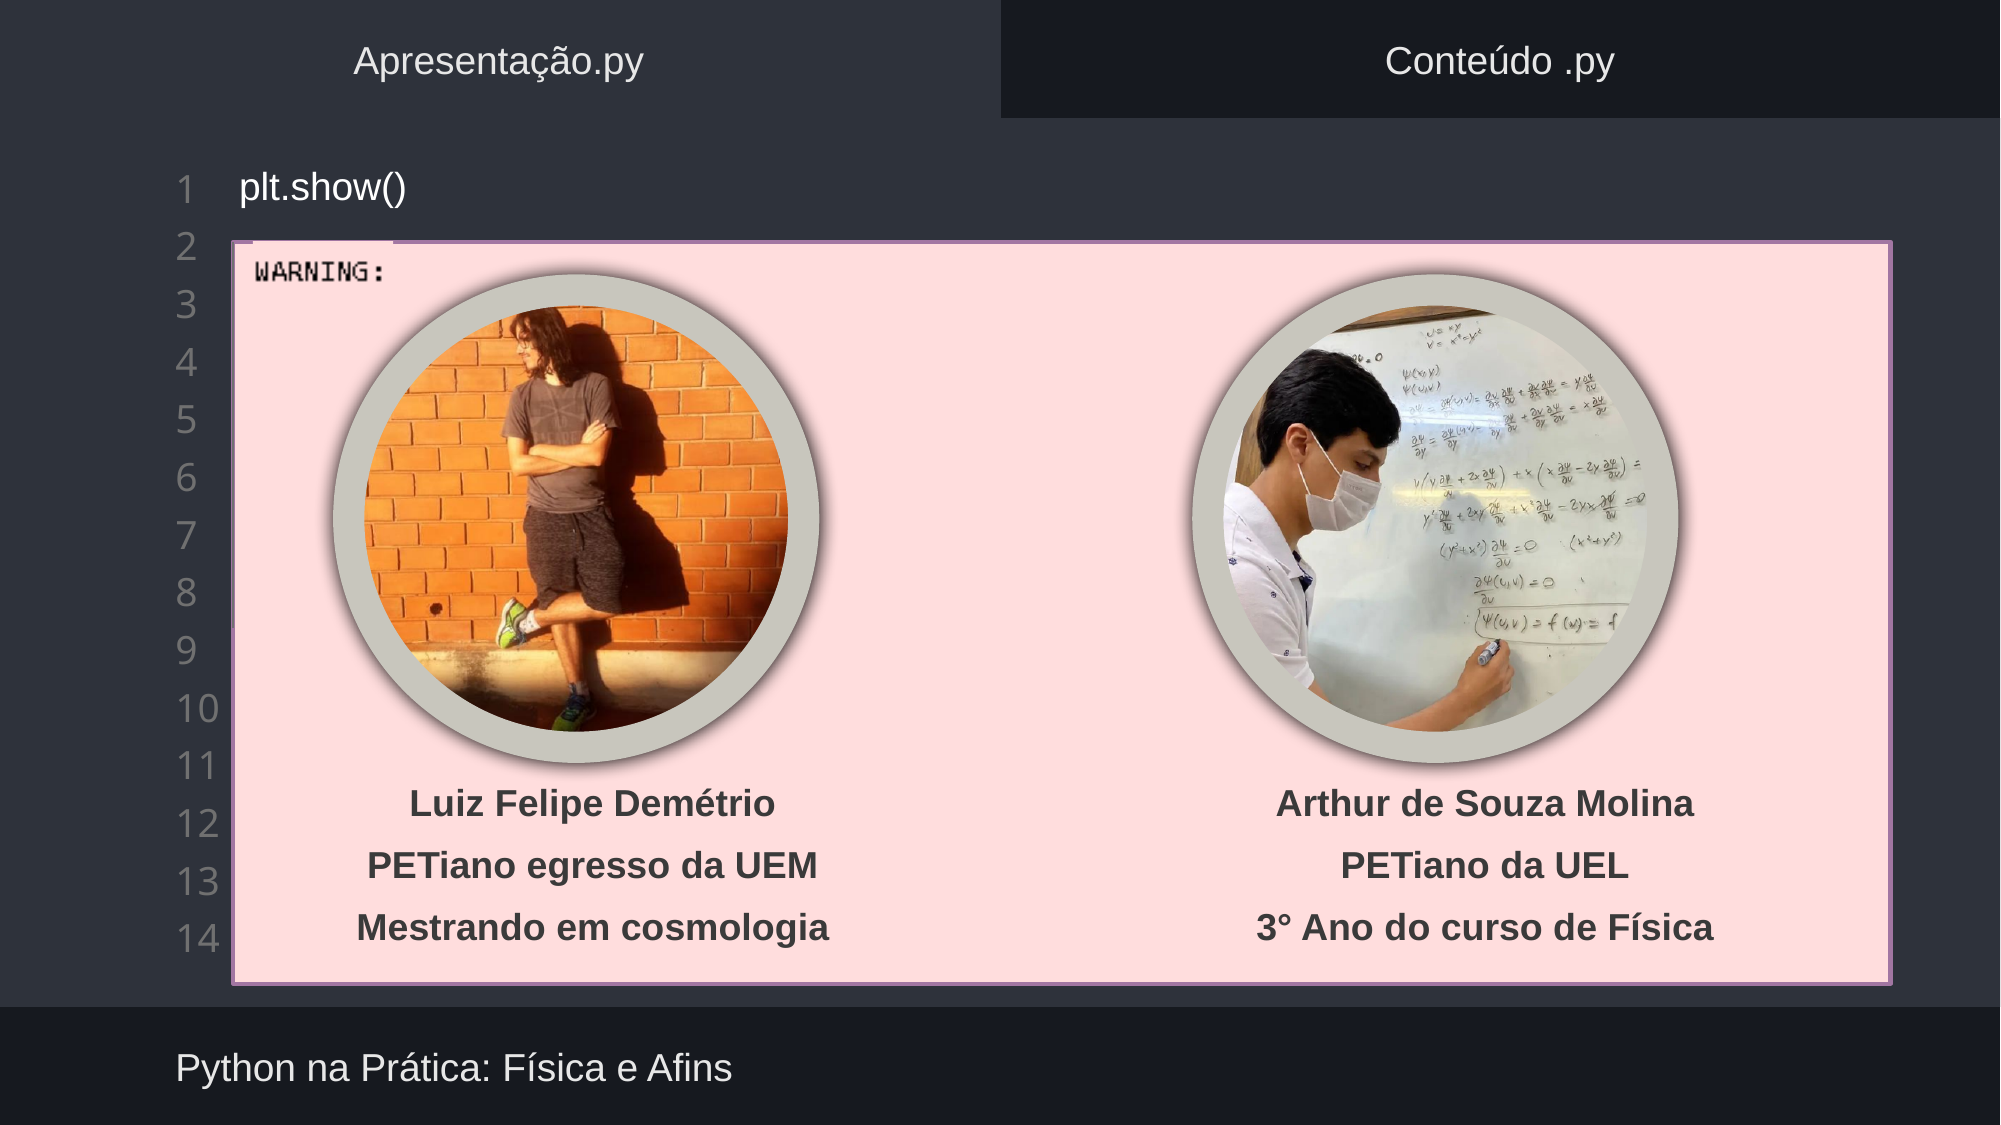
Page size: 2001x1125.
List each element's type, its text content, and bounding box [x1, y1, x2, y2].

text_box Luiz Felipe Demétrio PETiano egresso da UEM Mestrando em cosmologia [275, 767, 910, 956]
text_box Arthur de Souza Molina PETiano da UEL 3° Ano do curso de Física [984, 767, 1987, 956]
subtitle Apresentação.py [0, 20, 999, 99]
picture [252, 241, 804, 748]
picture [1207, 289, 1664, 748]
text_box [231, 240, 1893, 986]
subtitle Conteúdo .py [999, 20, 2000, 99]
subtitle Python na Prática: Física e Afins [155, 1026, 1220, 1105]
title plt.show() [219, 128, 1486, 242]
